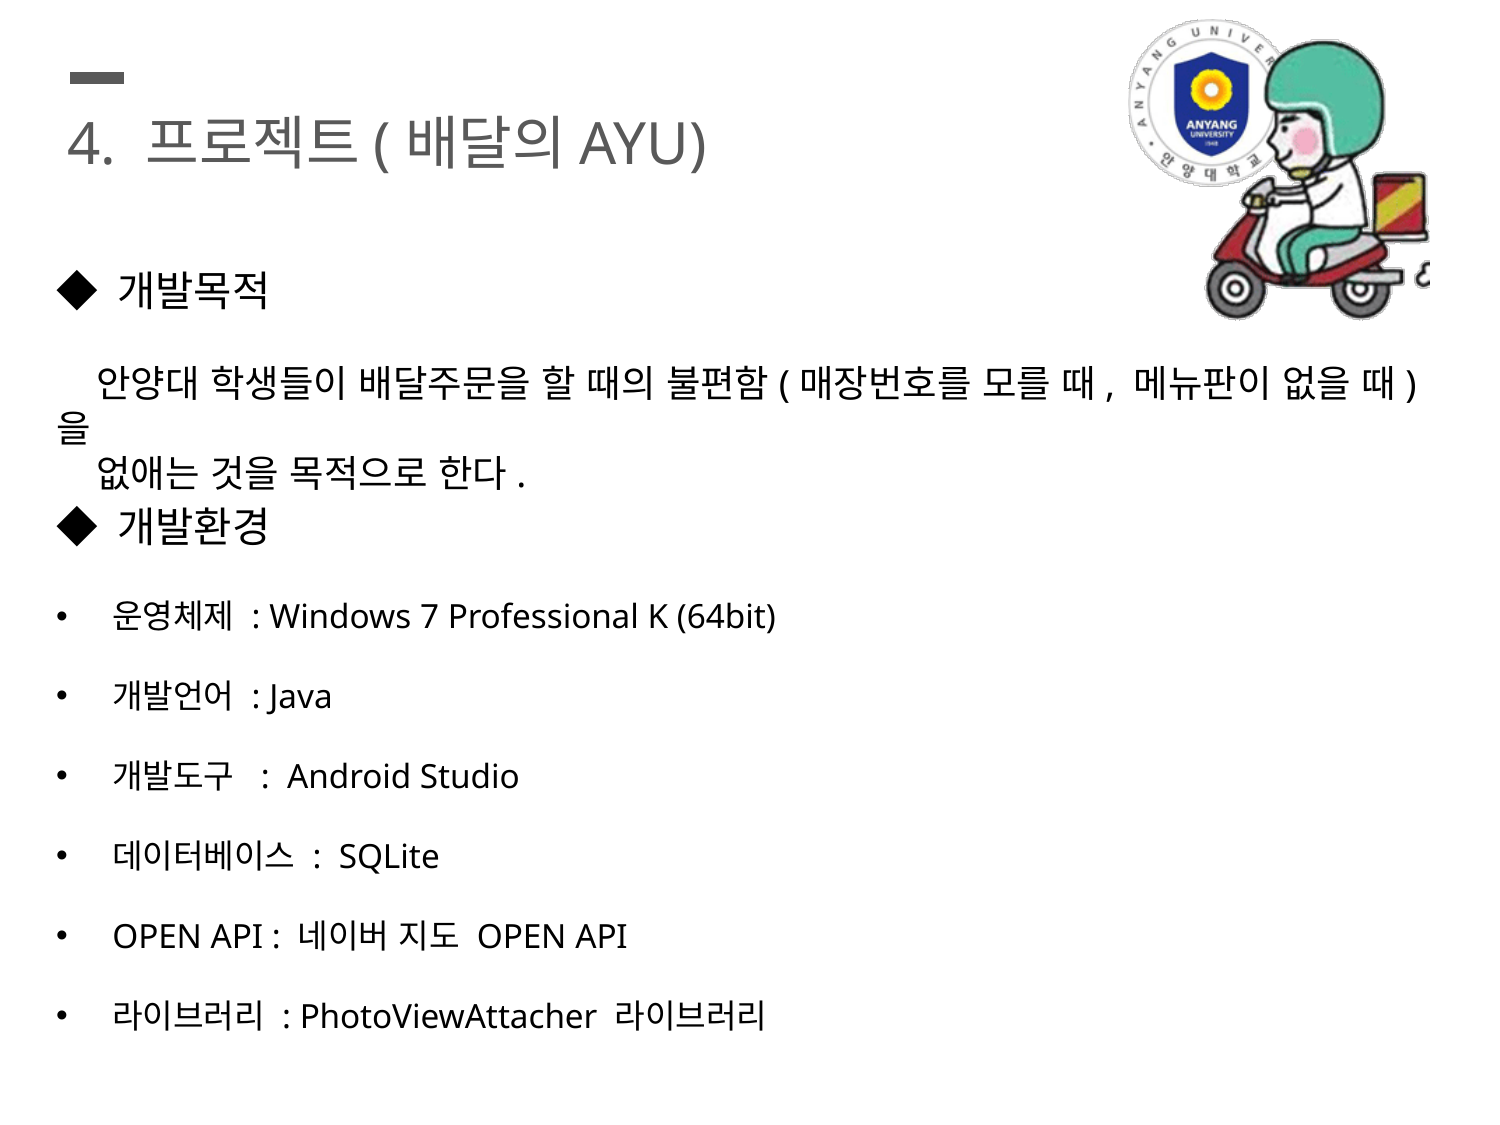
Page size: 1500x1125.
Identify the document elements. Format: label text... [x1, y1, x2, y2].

picture [1127, 18, 1430, 322]
text_box ◆ 개발환경 운영체제 : Windows 7 Professional K (64bit) 개발언어 : Java 개발도구 : Android Studio 데이터베이스 : SQLite OPEN API : 네이버 지도 OPEN API 라이브러리 : PhotoViewAttacher 라이브러리 [41, 493, 1471, 1043]
text_box 4. 프로젝트(배달의AYU) [53, 98, 904, 184]
text_box ◆ 개발목적 안양대 학생들이 배달주문을 할 때의 불편함(매장번호를 모를 때, 메뉴판이 없을 때)을 없애는 것을 목적으로 한다. [41, 257, 1471, 493]
